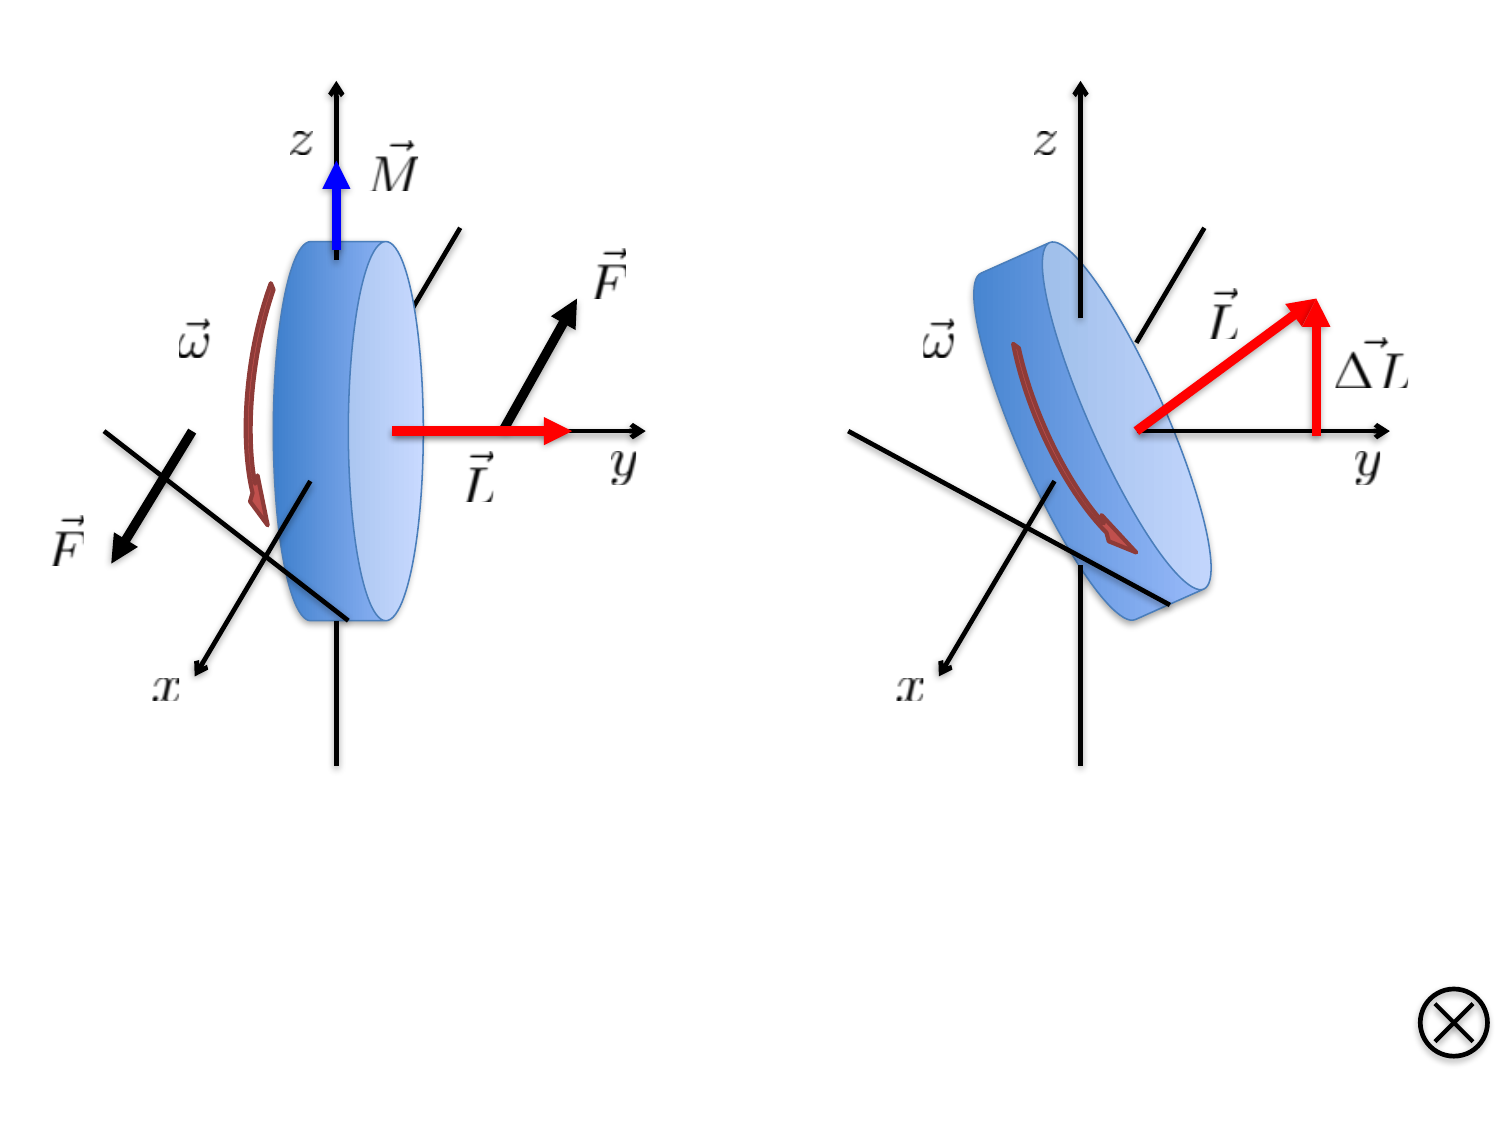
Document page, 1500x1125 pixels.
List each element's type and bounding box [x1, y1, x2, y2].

text_box [1136, 298, 1316, 432]
text_box [272, 240, 424, 622]
picture [459, 450, 494, 502]
text_box [417, 333, 425, 425]
picture [1335, 337, 1409, 388]
picture [1203, 288, 1238, 339]
picture [151, 677, 180, 702]
picture [588, 248, 627, 299]
text_box [1088, 573, 1159, 621]
picture [1355, 450, 1381, 485]
text_box [243, 440, 261, 479]
picture [923, 318, 955, 359]
text_box [194, 480, 311, 677]
picture [178, 318, 211, 359]
picture [1033, 130, 1058, 155]
text_box [1136, 227, 1205, 297]
text_box [403, 227, 461, 324]
text_box [350, 243, 422, 619]
text_box [243, 281, 276, 430]
picture [289, 130, 314, 155]
text_box [973, 241, 1212, 604]
text_box [938, 480, 1055, 677]
picture [610, 450, 637, 485]
picture [45, 514, 84, 566]
text_box [1420, 988, 1488, 1057]
picture [365, 140, 419, 191]
text_box [1011, 342, 1138, 555]
text_box [502, 298, 578, 432]
picture [895, 677, 924, 702]
text_box [111, 430, 193, 564]
